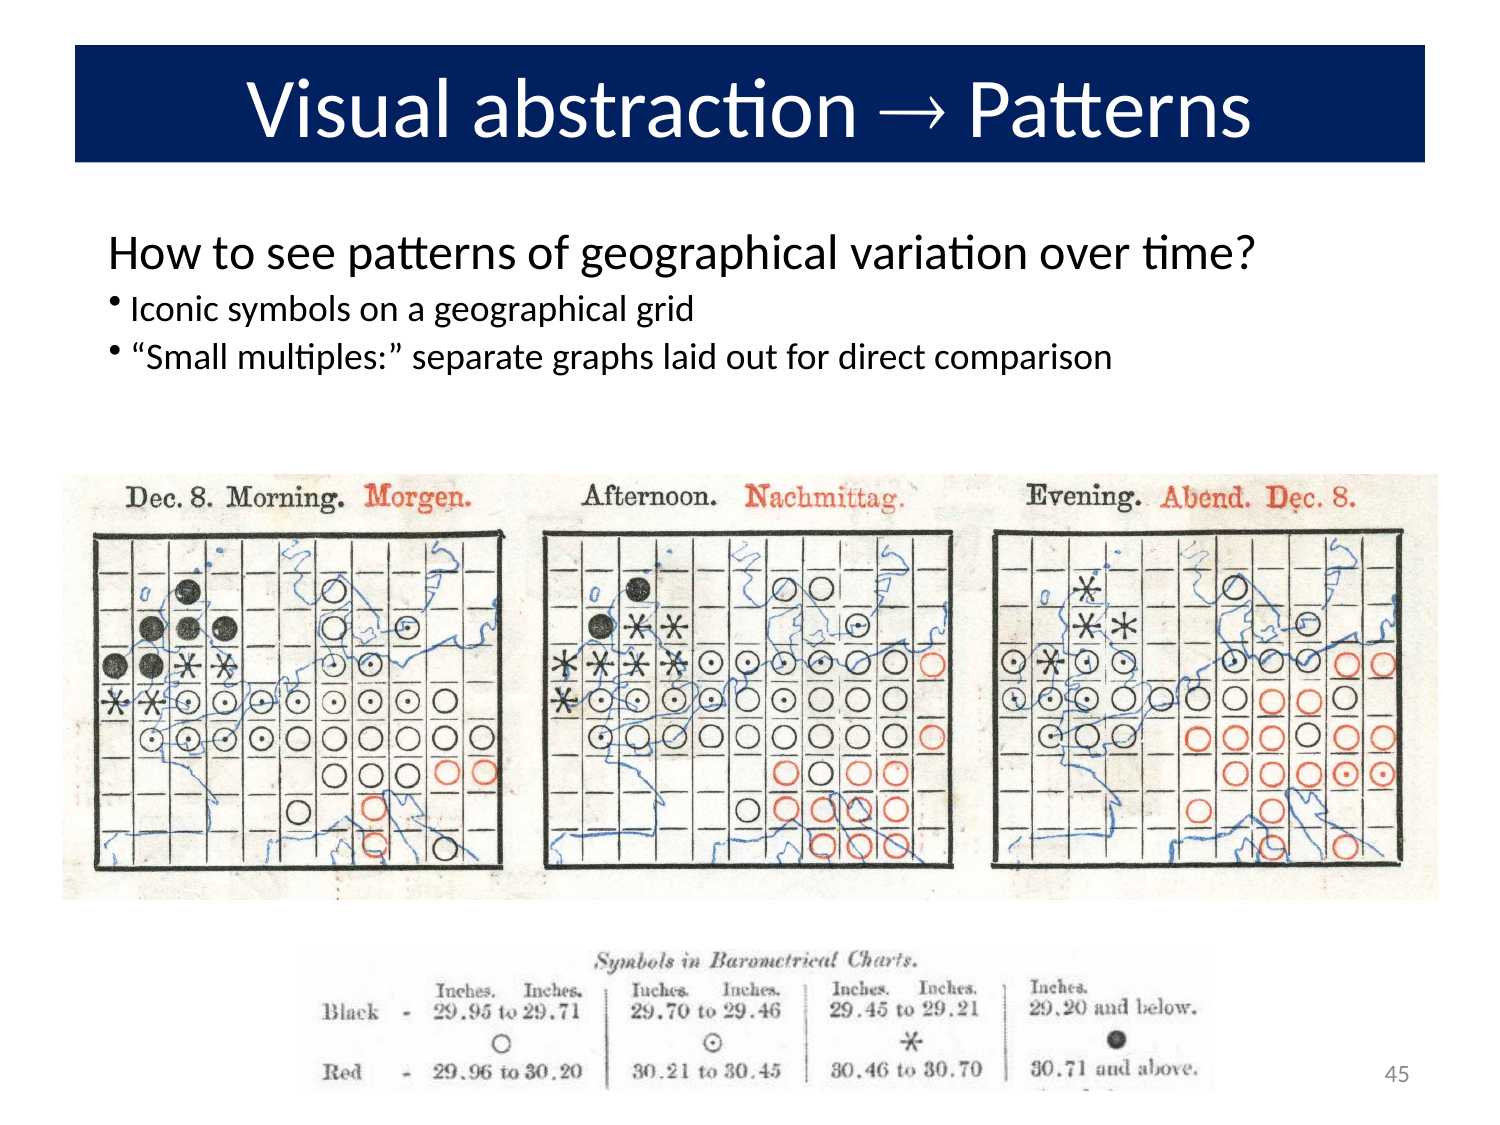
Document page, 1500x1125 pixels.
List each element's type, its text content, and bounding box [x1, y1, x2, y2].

picture [301, 949, 1215, 1091]
title Visual abstraction  Patterns [75, 45, 1425, 163]
slide_number 45 [1074, 1042, 1425, 1103]
picture [62, 474, 1438, 901]
text_box How to see patterns of geographical variation over time? Iconic symbols on a geographical grid “Small multiples:” separate graphs laid out for direct comparison [93, 212, 1407, 385]
